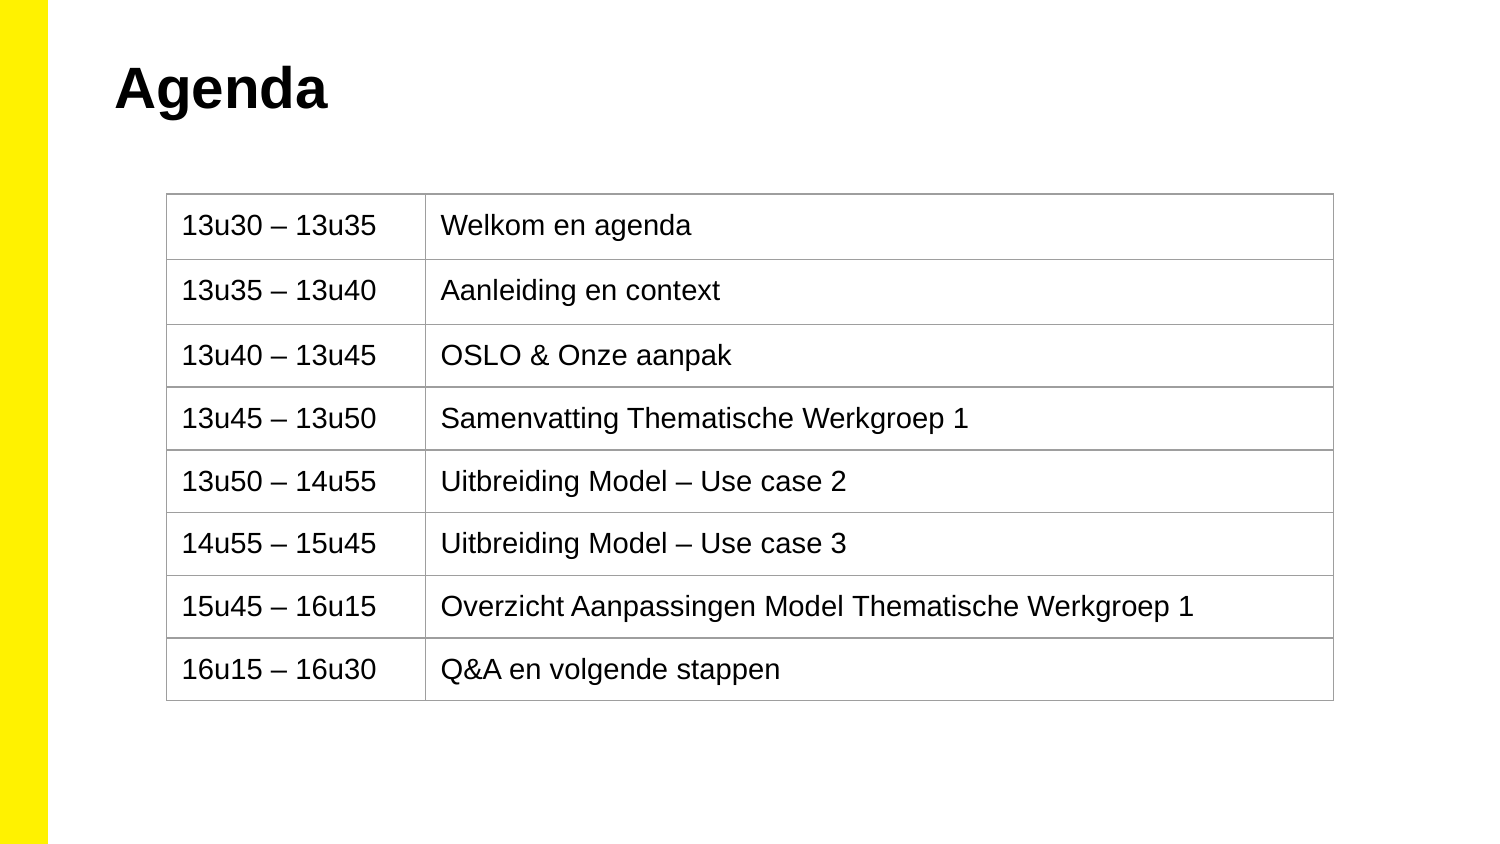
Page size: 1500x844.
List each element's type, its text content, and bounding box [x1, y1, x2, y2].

table_cell Uitbreiding Model – Use case 3 [426, 513, 1333, 575]
table_cell 15u45 – 16u15 [167, 576, 425, 637]
table_cell 13u35 – 13u40 [167, 260, 425, 324]
table_cell Aanleiding en context [426, 260, 1333, 324]
table_cell Q&A en volgende stappen [426, 639, 1333, 700]
table_cell OSLO & Onze aanpak [426, 325, 1333, 386]
table_cell 13u40 – 13u45 [167, 325, 425, 386]
table_cell 14u55 – 15u45 [167, 513, 425, 575]
table_header Welkom en agenda [426, 195, 1333, 259]
table_cell Samenvatting Thematische Werkgroep 1 [426, 388, 1333, 449]
table_cell 13u45 – 13u50 [167, 388, 425, 449]
table_cell Overzicht Aanpassingen Model Thematische Werkgroep 1 [426, 576, 1333, 637]
table_header 13u30 – 13u35 [167, 195, 425, 259]
table_cell 16u15 – 16u30 [167, 639, 425, 700]
table_cell Uitbreiding Model – Use case 2 [426, 451, 1333, 512]
table_cell 13u50 – 14u55 [167, 451, 425, 512]
text_box Agenda [103, 44, 1397, 167]
